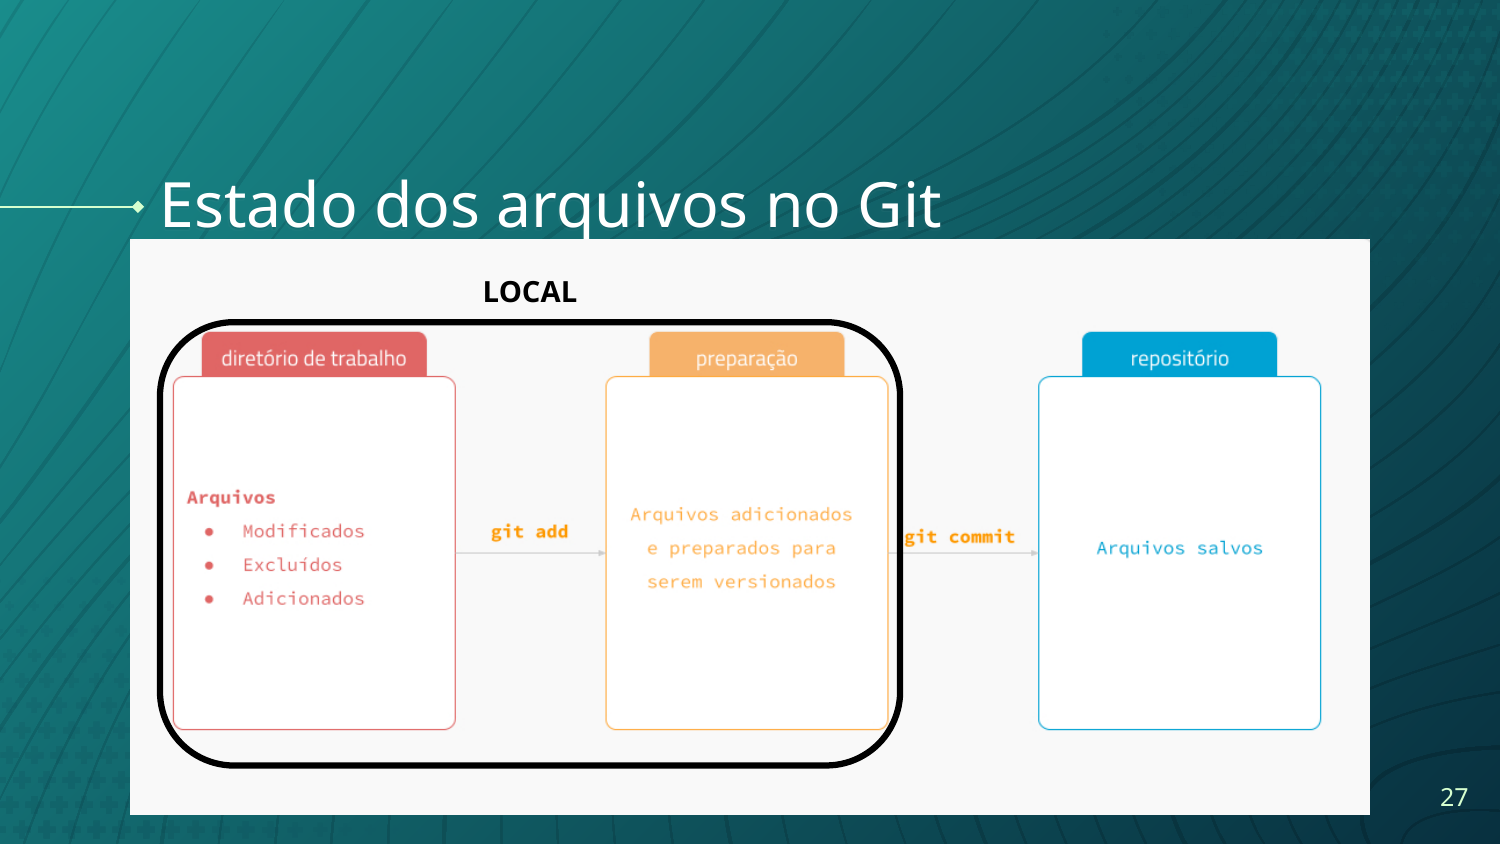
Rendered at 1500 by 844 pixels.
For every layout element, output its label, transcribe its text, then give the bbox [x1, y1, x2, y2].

slide_number 27 [1378, 766, 1469, 832]
picture [129, 238, 1370, 815]
title Estado dos arquivos no Git [159, 174, 1340, 237]
